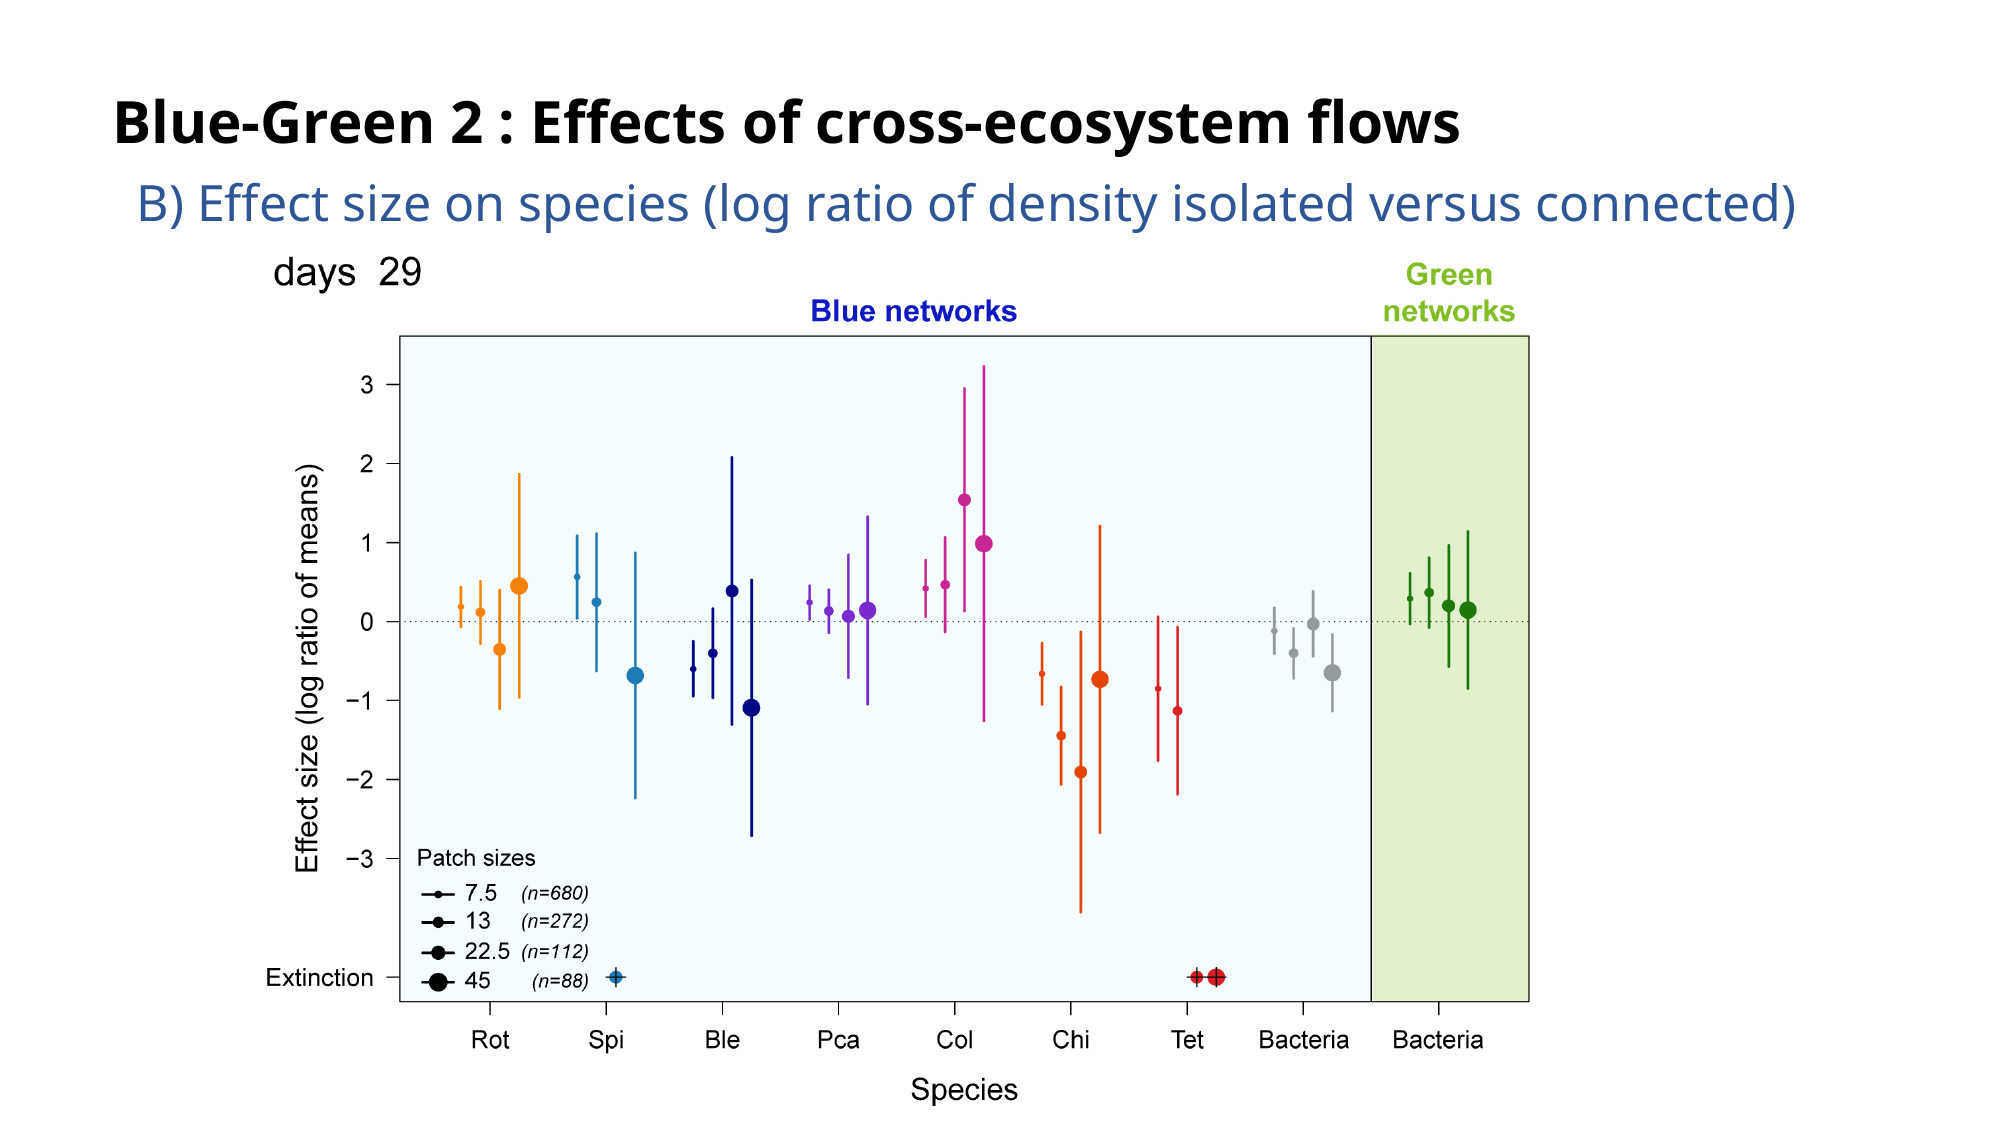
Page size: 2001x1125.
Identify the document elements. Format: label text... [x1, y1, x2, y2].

subtitle B) Effect size on species (log ratio of density isolated versus connected) [121, 171, 2000, 262]
text_box Blue-Green 2 : Effects of cross-ecosystem flows [97, 77, 1478, 162]
picture [240, 230, 1583, 1125]
